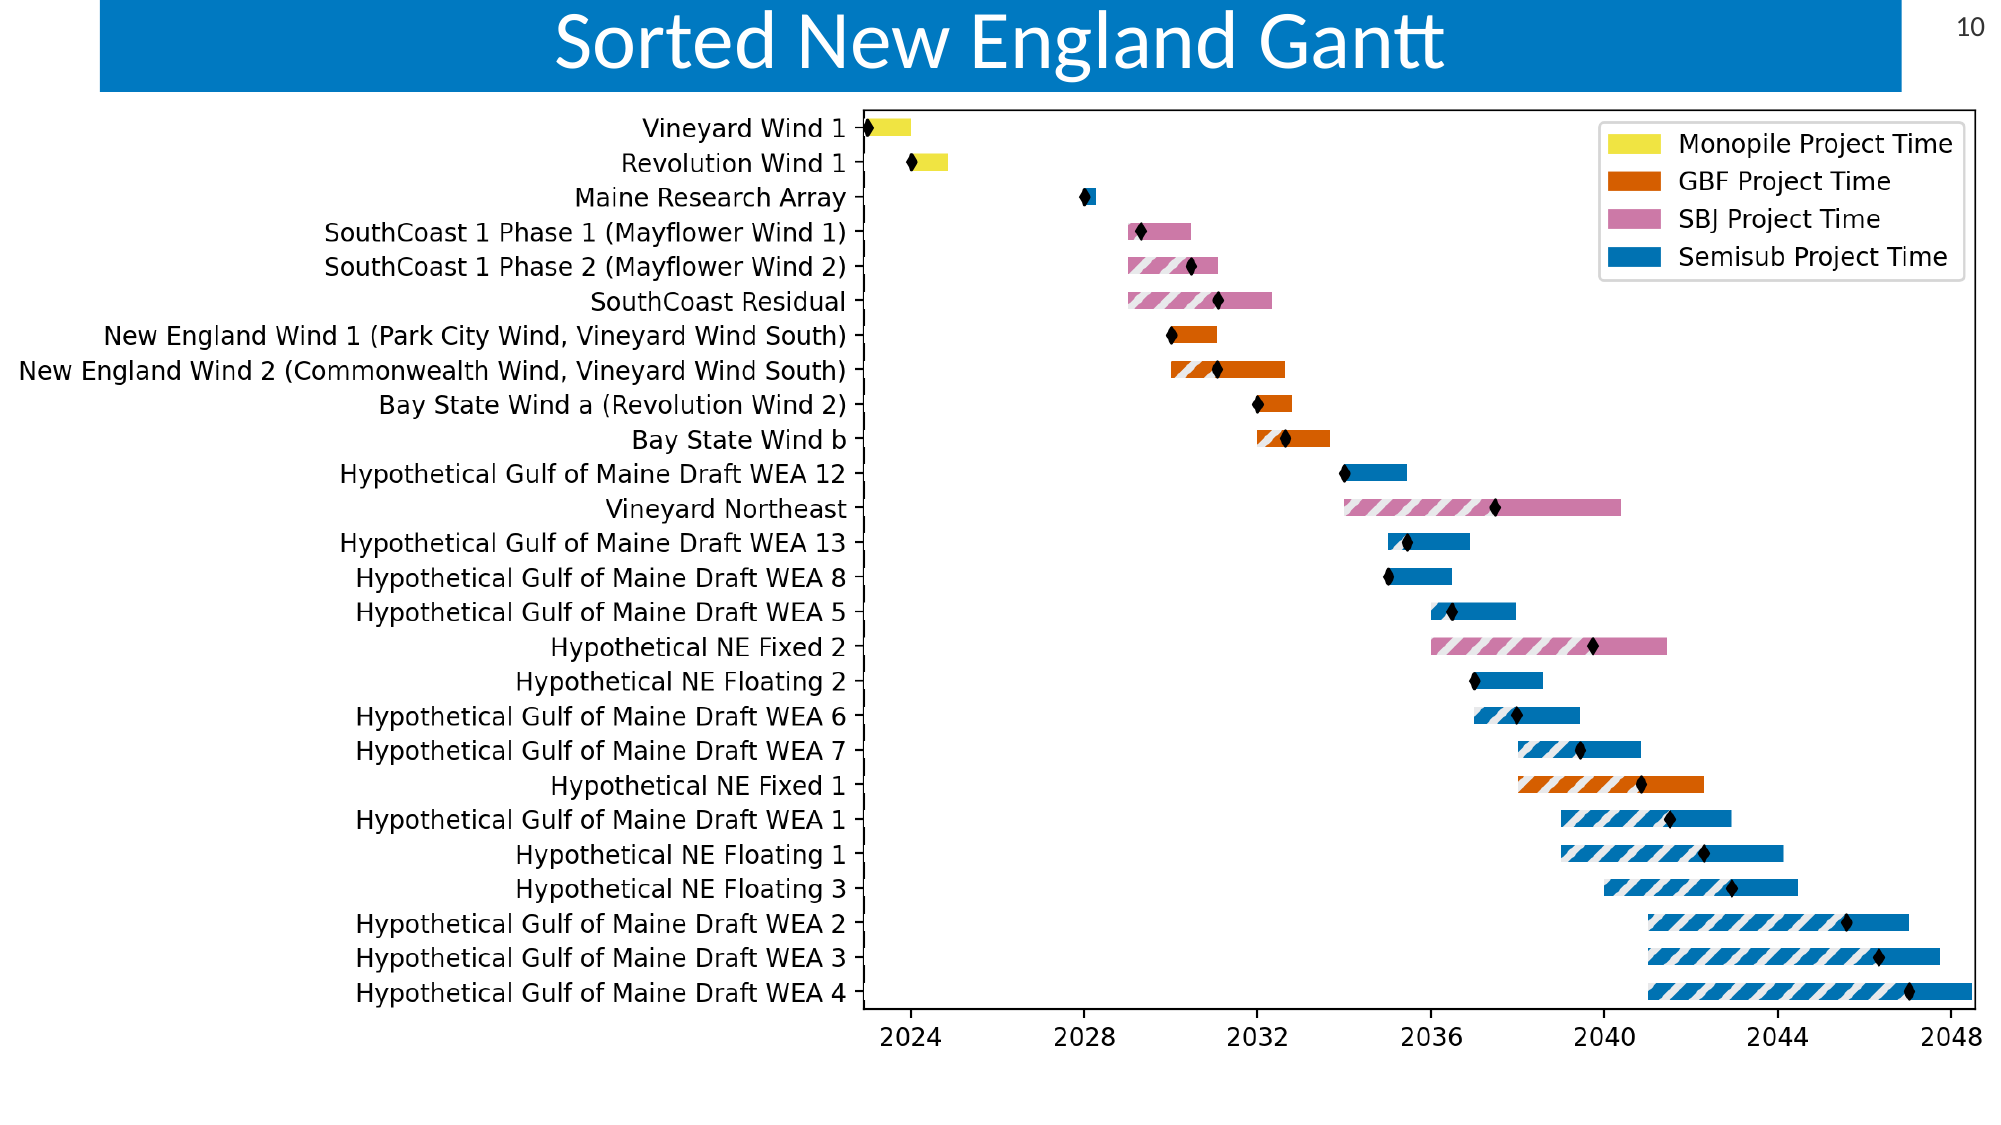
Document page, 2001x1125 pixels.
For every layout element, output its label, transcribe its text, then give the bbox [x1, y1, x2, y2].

title Sorted New England Gantt [99, 0, 1902, 90]
picture [0, 92, 2000, 1069]
